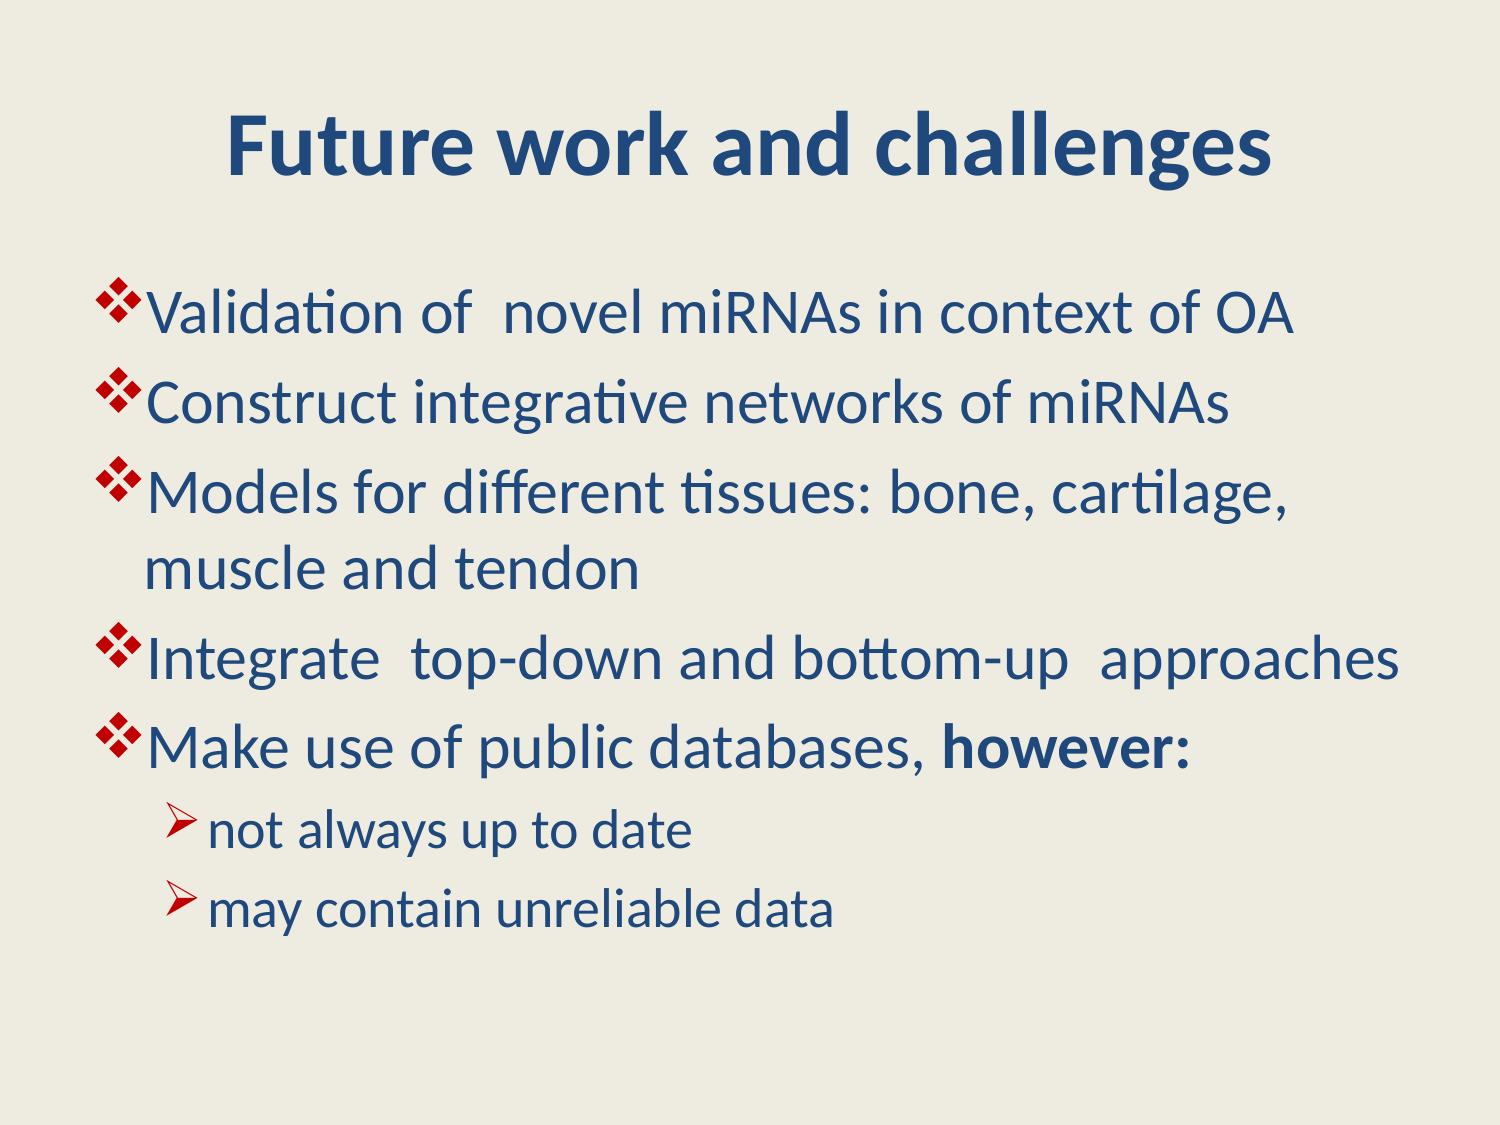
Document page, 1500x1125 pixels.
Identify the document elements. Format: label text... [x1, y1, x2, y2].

title Future work and challenges [75, 45, 1425, 233]
list Validation of novel miRNAs in context of OA Construct integrative networks of miRNAs Models for different tissues: bone, cartilage, muscle and tendon Integrate top-down and bottom-up approaches Make use of public databases, however: not always up to date may contain unreliable data [75, 262, 1425, 1005]
